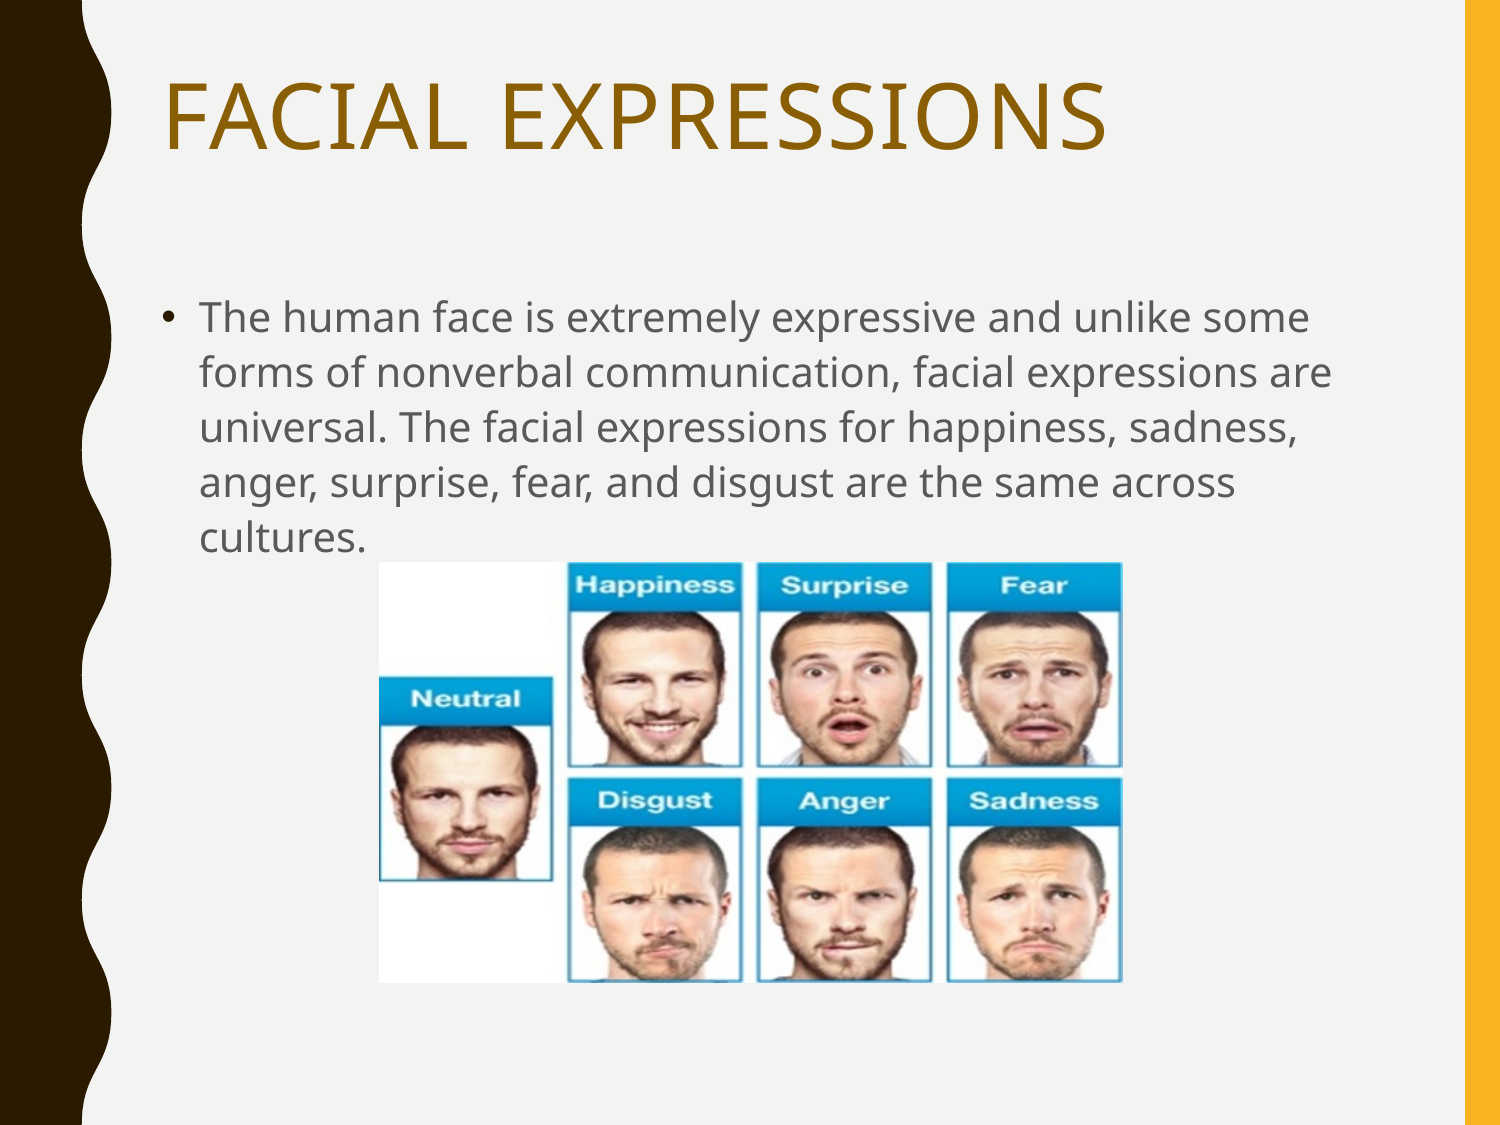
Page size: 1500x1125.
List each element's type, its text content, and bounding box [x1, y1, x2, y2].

list The human face is extremely expressive and unlike some forms of nonverbal communication, facial expressions are universal. The facial expressions for happiness, sadness, anger, surprise, fear, and disgust are the same across cultures. [153, 278, 1407, 965]
title Facial expressions [153, 62, 1407, 278]
picture [410, 689, 521, 708]
picture [379, 562, 1123, 983]
